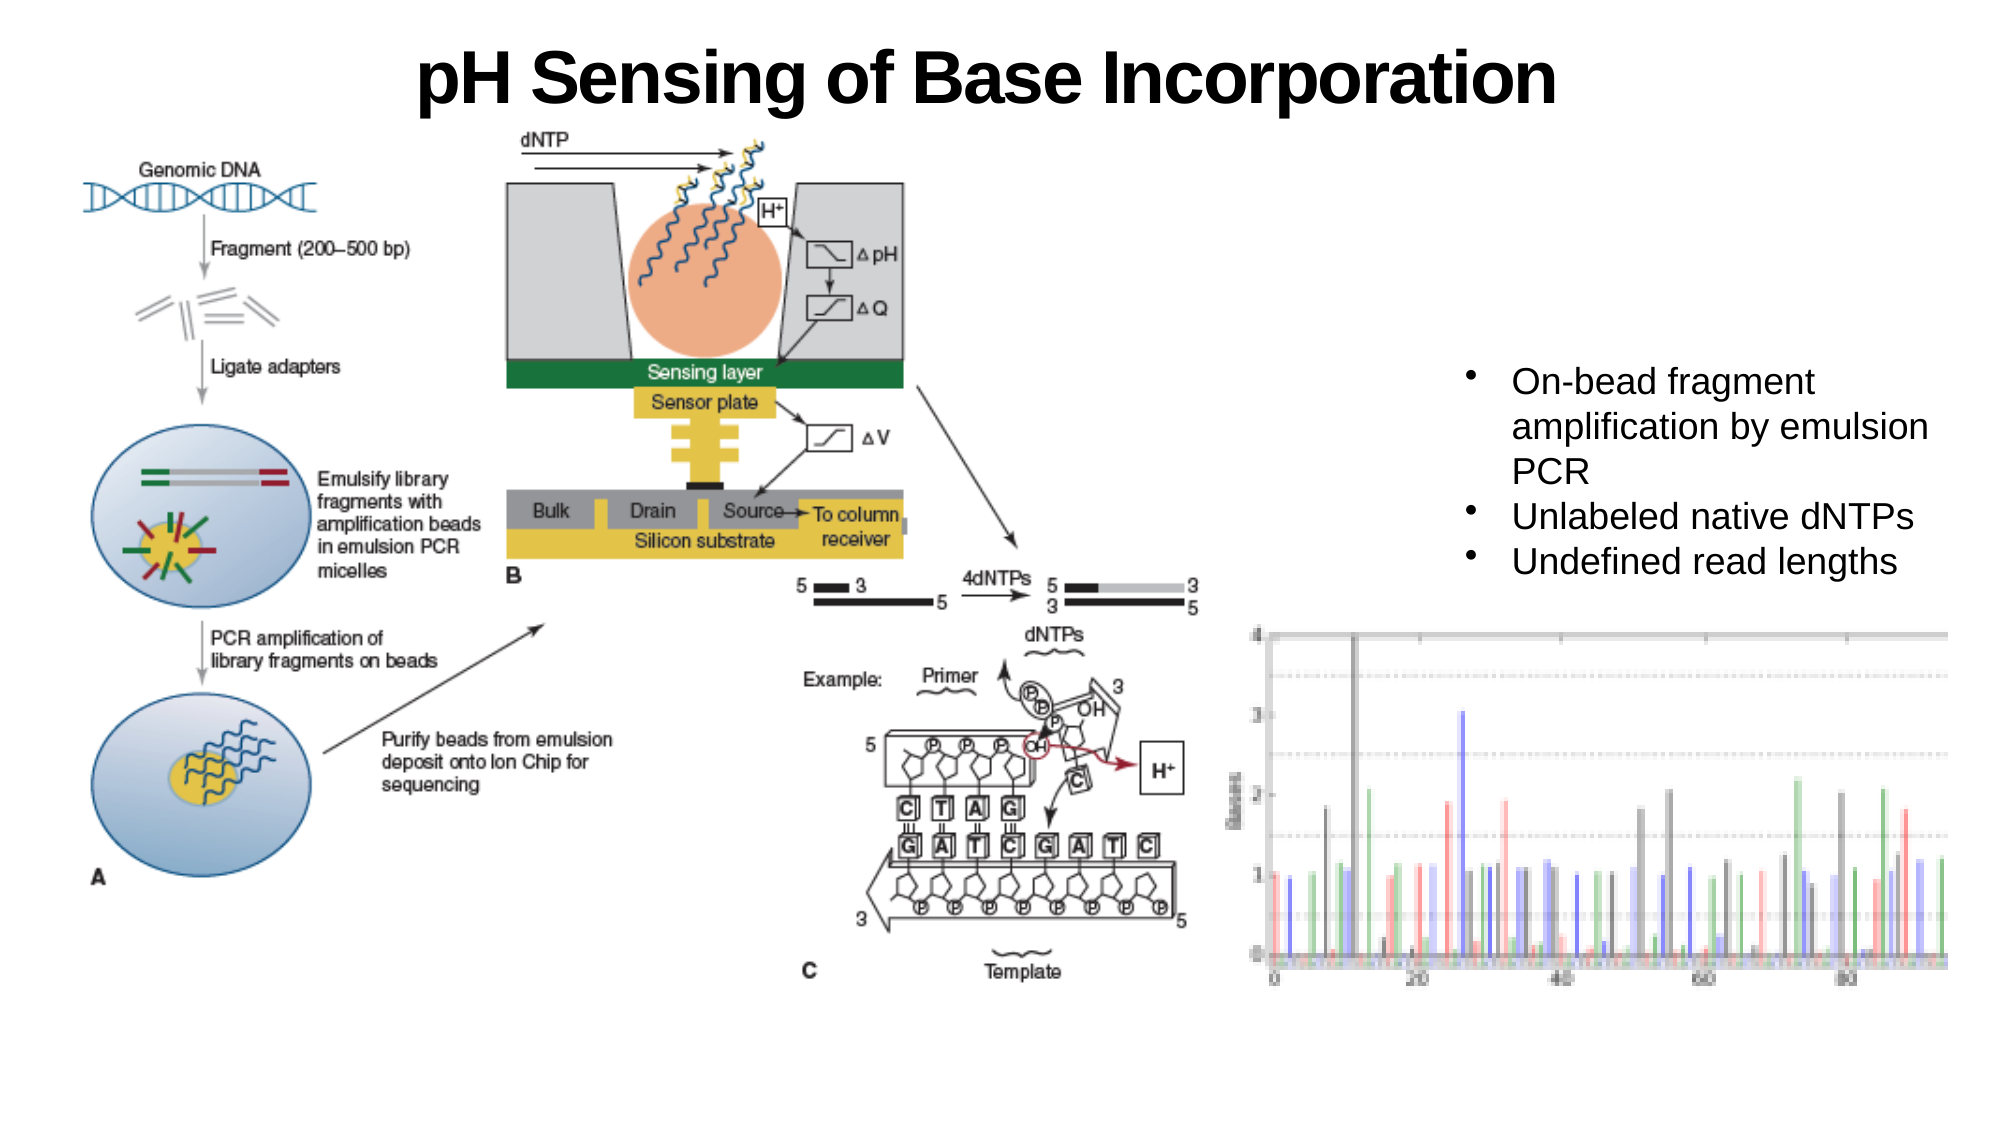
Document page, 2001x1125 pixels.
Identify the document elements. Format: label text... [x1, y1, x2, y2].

title pH Sensing of Base Incorporation [125, 0, 1850, 150]
text_box On-bead fragment amplification by emulsion PCR Unlabeled native dNTPs Undefined read lengths [1449, 349, 1950, 590]
picture [1222, 600, 1948, 991]
picture [20, 123, 1214, 994]
